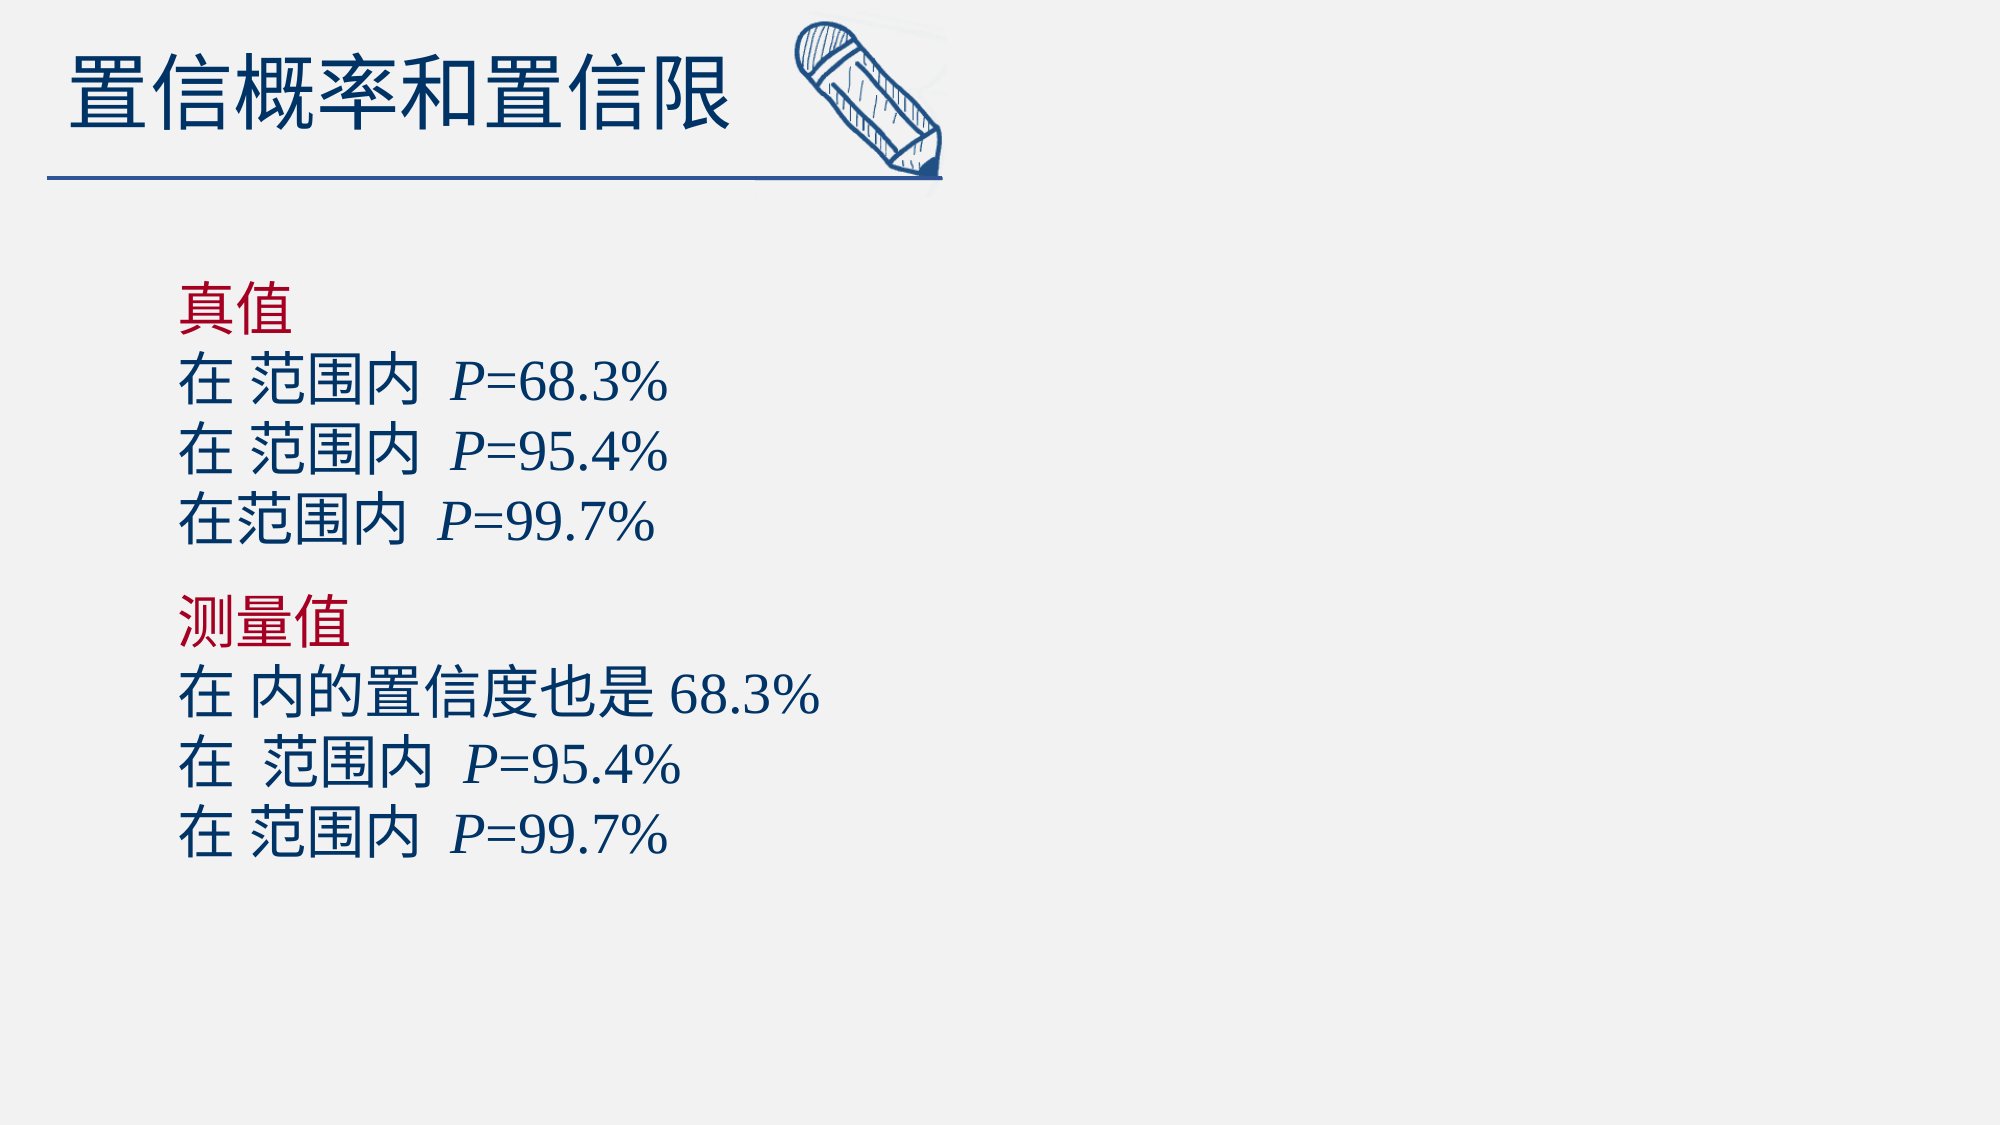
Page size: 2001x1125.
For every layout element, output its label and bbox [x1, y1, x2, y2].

text_box [46, 12, 947, 197]
